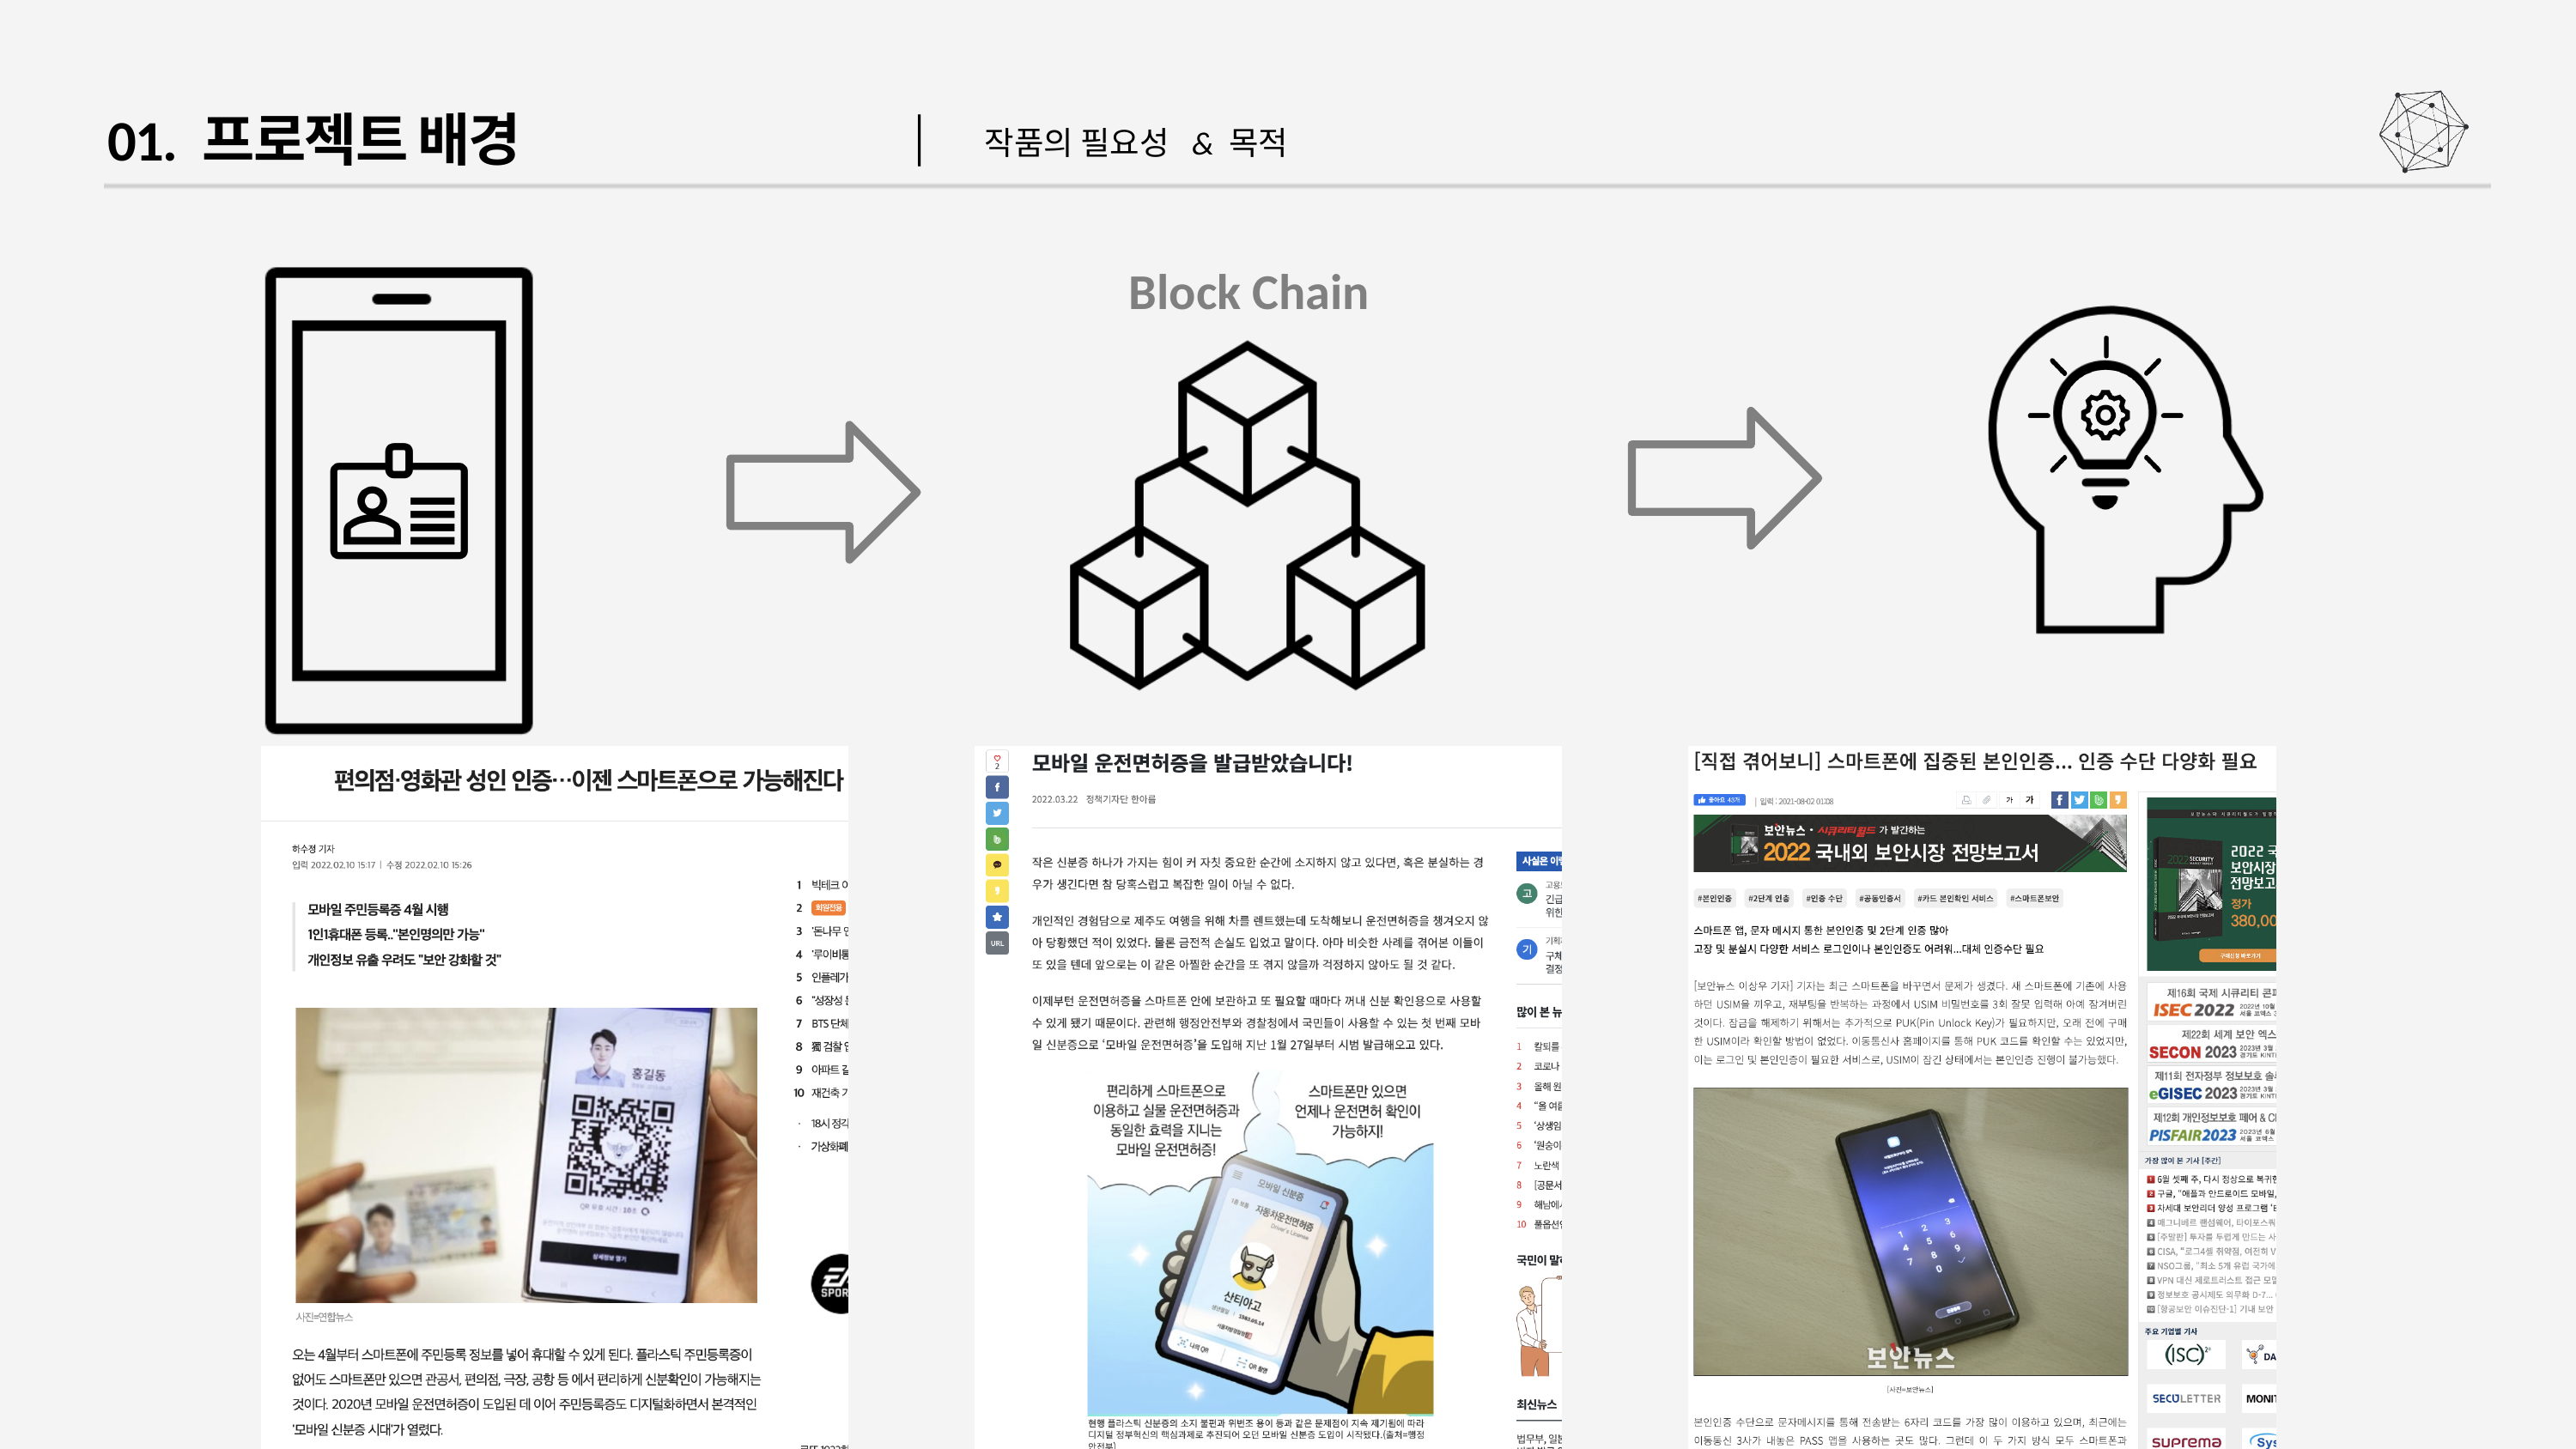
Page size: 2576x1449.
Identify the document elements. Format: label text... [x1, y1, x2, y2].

picture [975, 746, 1563, 1449]
picture [1931, 283, 2321, 673]
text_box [104, 178, 2491, 195]
picture [2355, 90, 2482, 178]
text_box 01. 프로젝트 배경 [94, 96, 1190, 179]
text_box [728, 423, 919, 561]
picture [260, 746, 848, 1449]
text_box [1630, 409, 1820, 548]
text_box │ 작품의 필요성 & 목적 [894, 98, 1577, 172]
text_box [1040, 252, 1456, 724]
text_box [143, 246, 656, 756]
picture [1688, 746, 2276, 1449]
